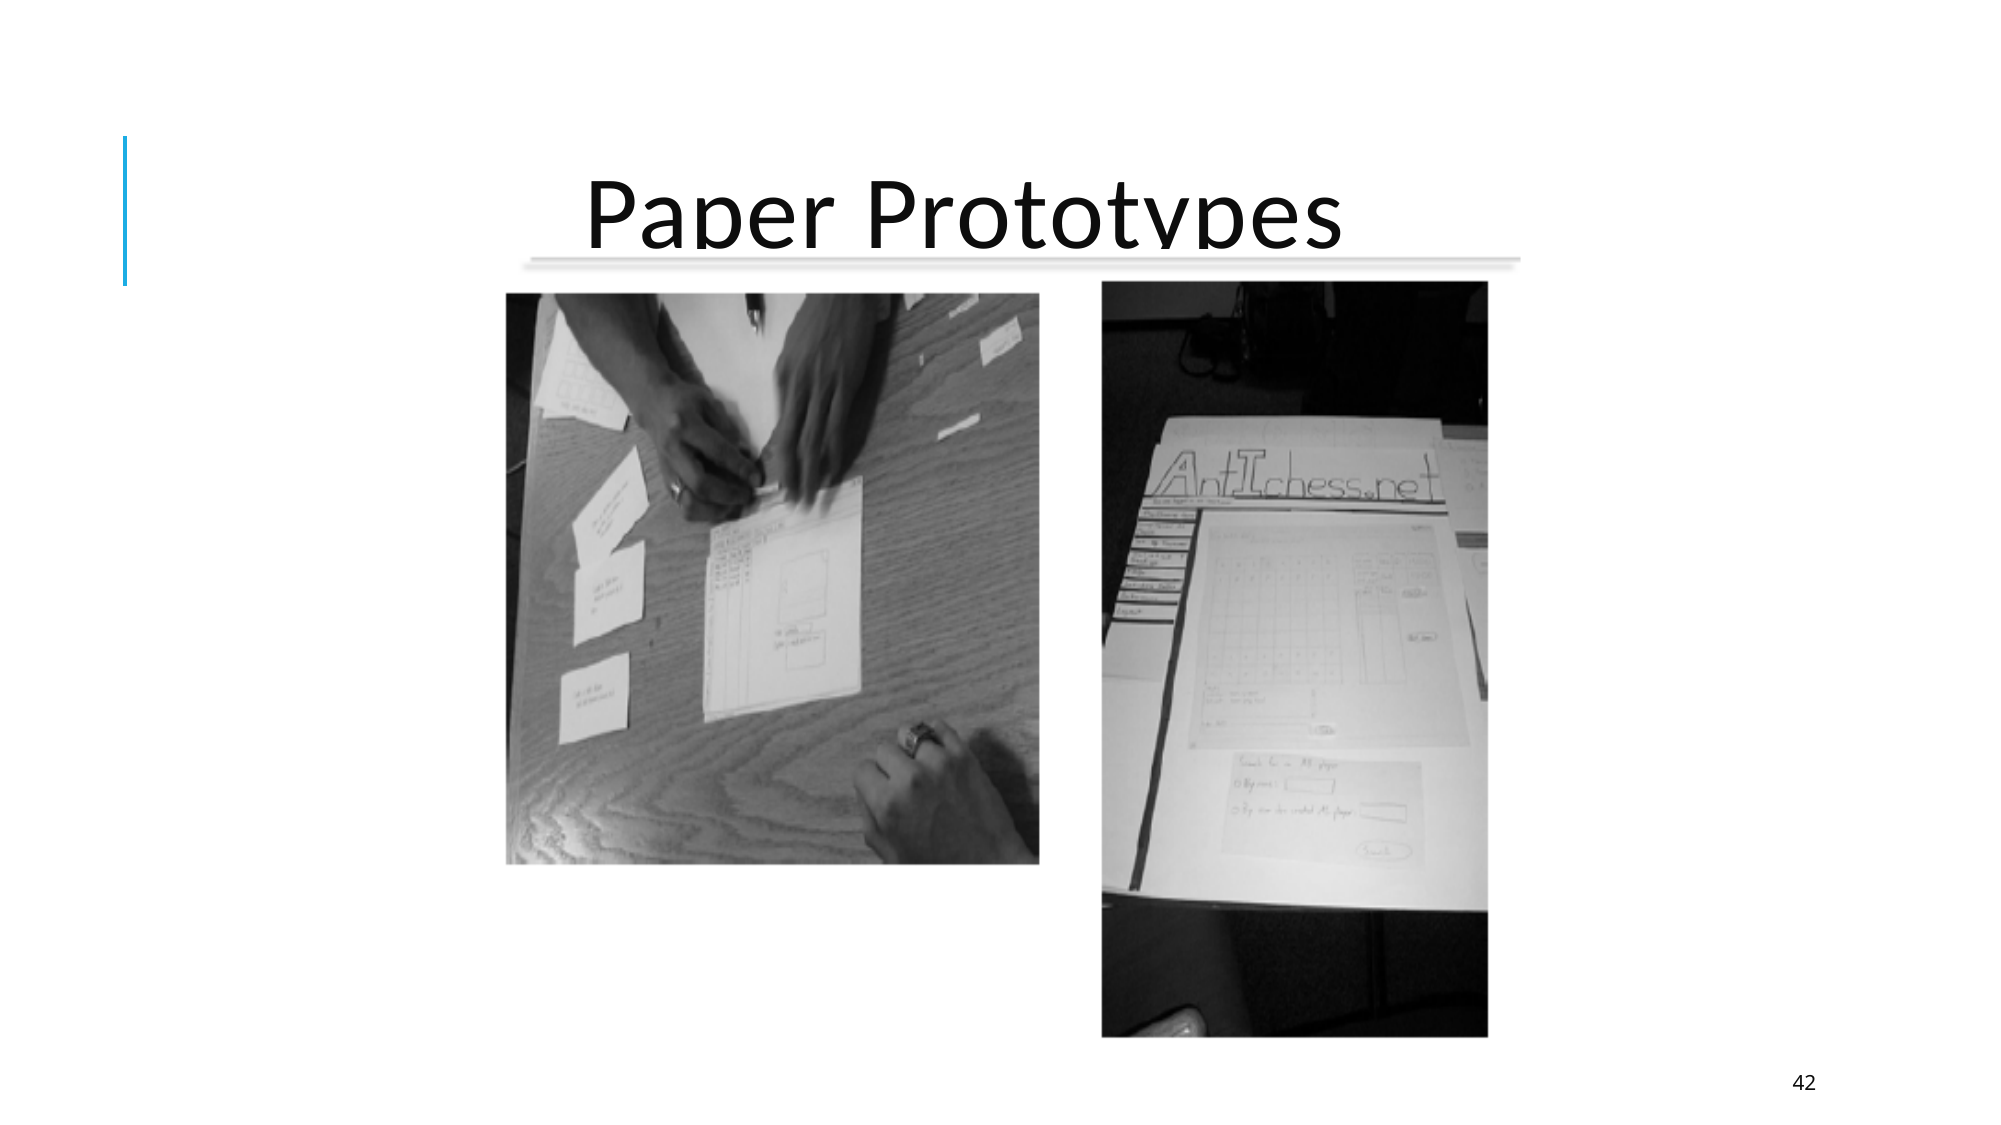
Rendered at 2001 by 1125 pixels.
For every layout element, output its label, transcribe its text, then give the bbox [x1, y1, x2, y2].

slide_number 42 [1777, 1061, 1938, 1107]
title Paper Prototypes [168, 96, 1763, 342]
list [468, 249, 1521, 1079]
